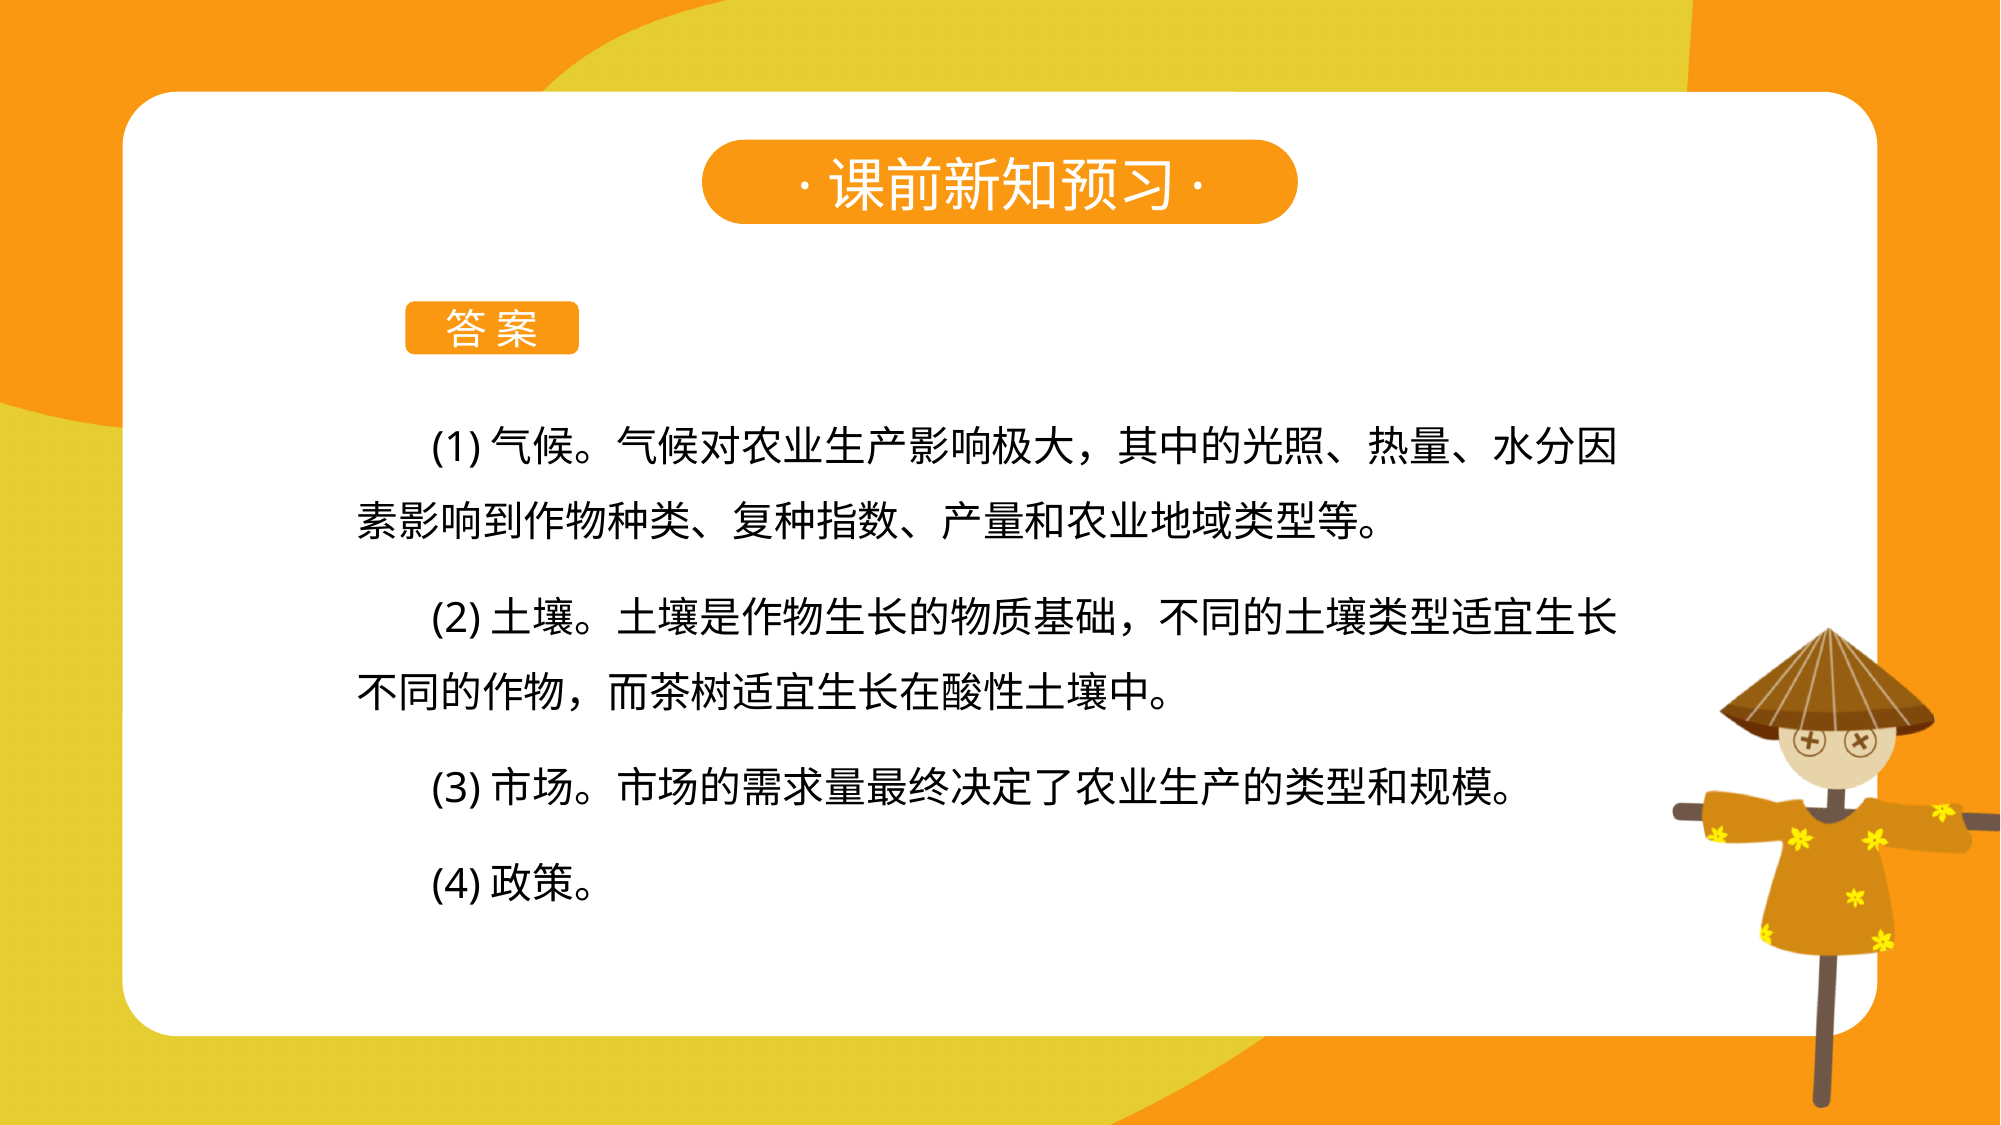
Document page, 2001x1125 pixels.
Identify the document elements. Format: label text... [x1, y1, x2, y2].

text_box ·课前新知预习· [782, 140, 1222, 226]
text_box (1)气候。气候对农业生产影响极大，其中的光照、热量、水分因素影响到作物种类、复种指数、产量和农业地域类型等。 (2)土壤。土壤是作物生长的物质基础，不同的土壤类型适宜生长不同的作物，而茶树适宜生长在酸性土壤中。 (3)市场。市场的需求量最终决定了农业生产的类型和规模。 (4)政策。 [342, 387, 1658, 915]
text_box 答 案 [404, 300, 580, 356]
picture [0, 0, 2001, 1125]
